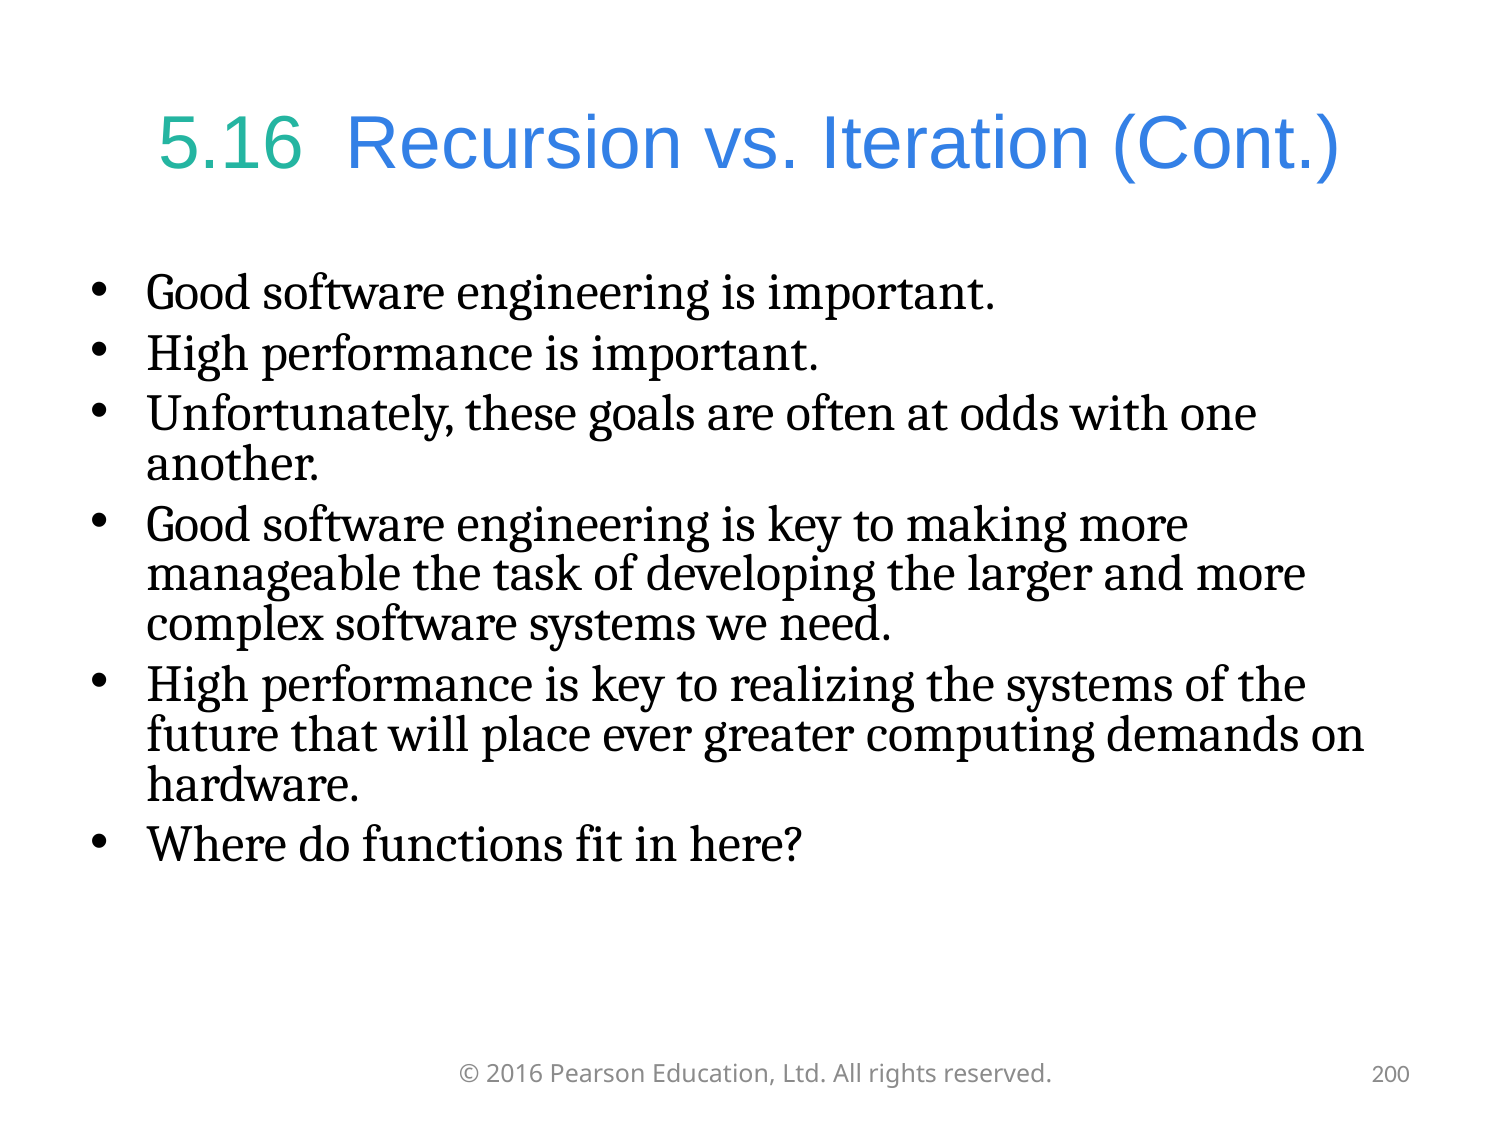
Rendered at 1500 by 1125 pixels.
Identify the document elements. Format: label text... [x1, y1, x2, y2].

slide_number 200 [1074, 1042, 1425, 1103]
footer © 2016 Pearson Education, Ltd. All rights reserved. [362, 1042, 1074, 1103]
list Good software engineering is important. High performance is important. Unfortunately, these goals are often at odds with one another. Good software engineering is key to making more manageable the task of developing the larger and more complex software systems we need. High performance is key to realizing the systems of the future that will place ever greater computing demands on hardware. Where do functions fit in here? [75, 262, 1425, 1005]
title 5.16 Recursion vs. Iteration (Cont.) [75, 45, 1425, 233]
